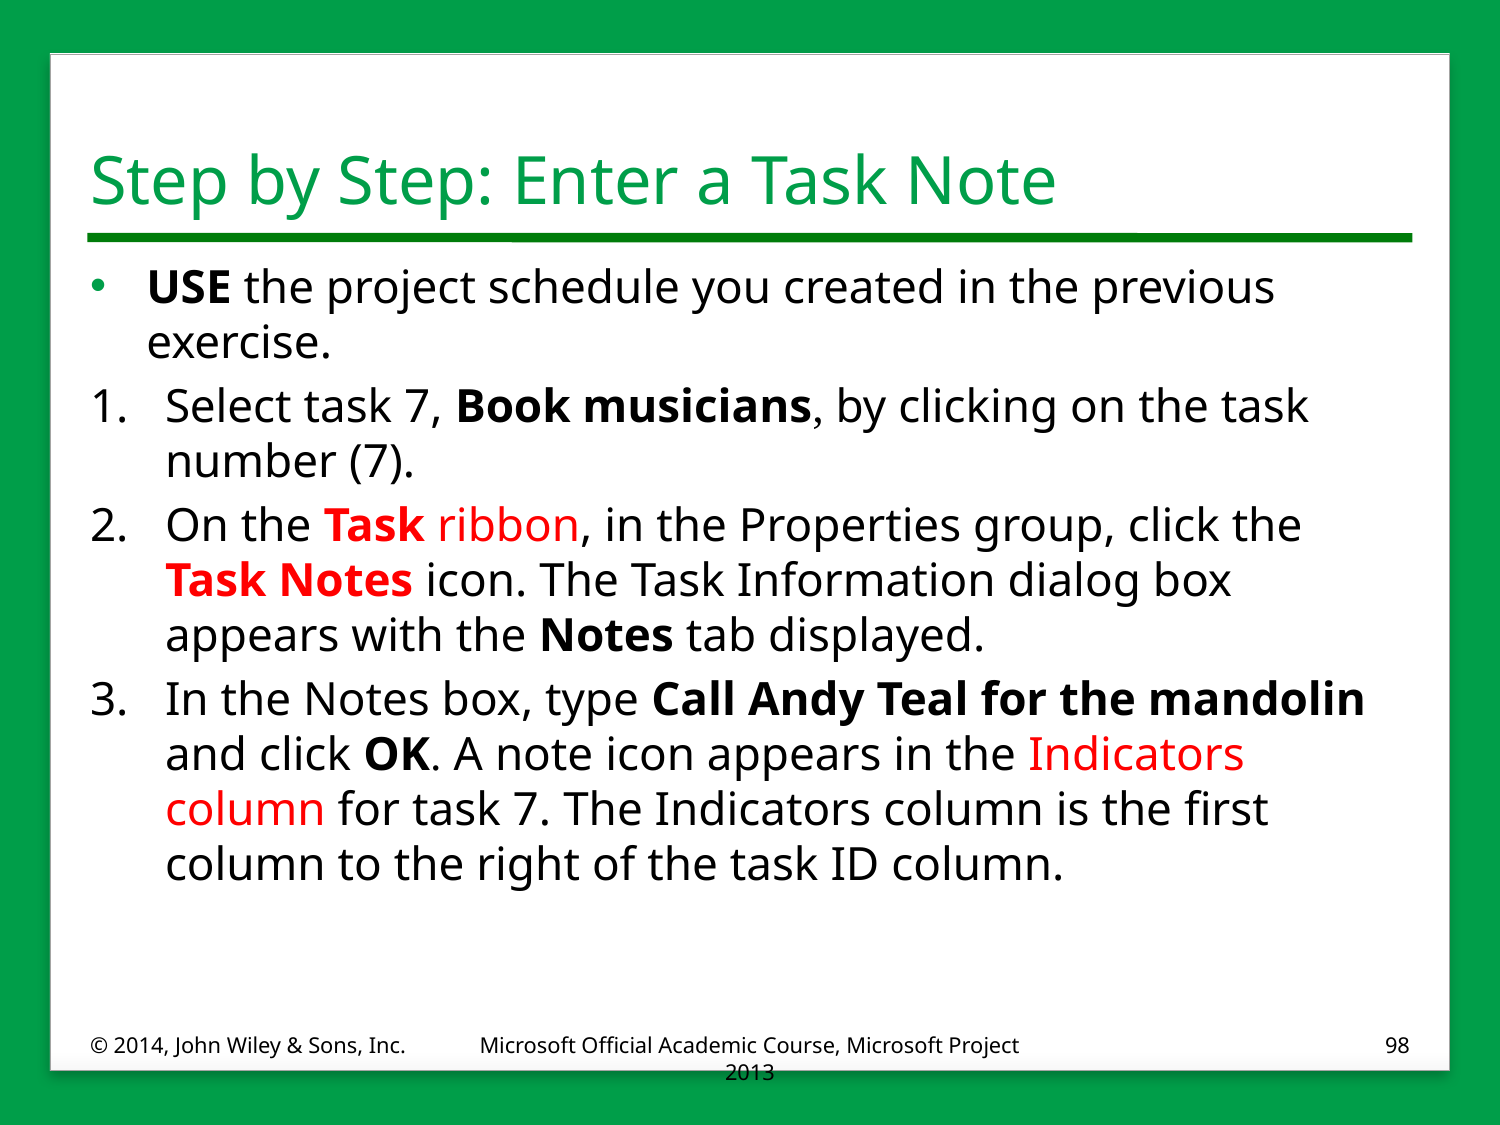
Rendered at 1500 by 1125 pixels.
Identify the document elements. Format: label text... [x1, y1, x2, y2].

footer Microsoft Official Academic Course, Microsoft Project 2013 [449, 1024, 1051, 1103]
slide_number 98 [1074, 1024, 1426, 1103]
list USE the project schedule you created in the previous exercise. 1. Select task 7, Book musicians, by clicking on the task number (7). 2. On the Task ribbon, in the Properties group, click the Task Notes icon. The Task Information dialog box appears with the Notes tab displayed. 3. In the Notes box, type Call Andy Teal for the mandolin and click OK. A note icon appears in the Indicators column for task 7. The Indicators column is the first column to the right of the task ID column. [75, 249, 1425, 1063]
title Step by Step: Enter a Task Note [74, 74, 1426, 226]
slide_number © 2014, John Wiley & Sons, Inc. [74, 1024, 426, 1103]
